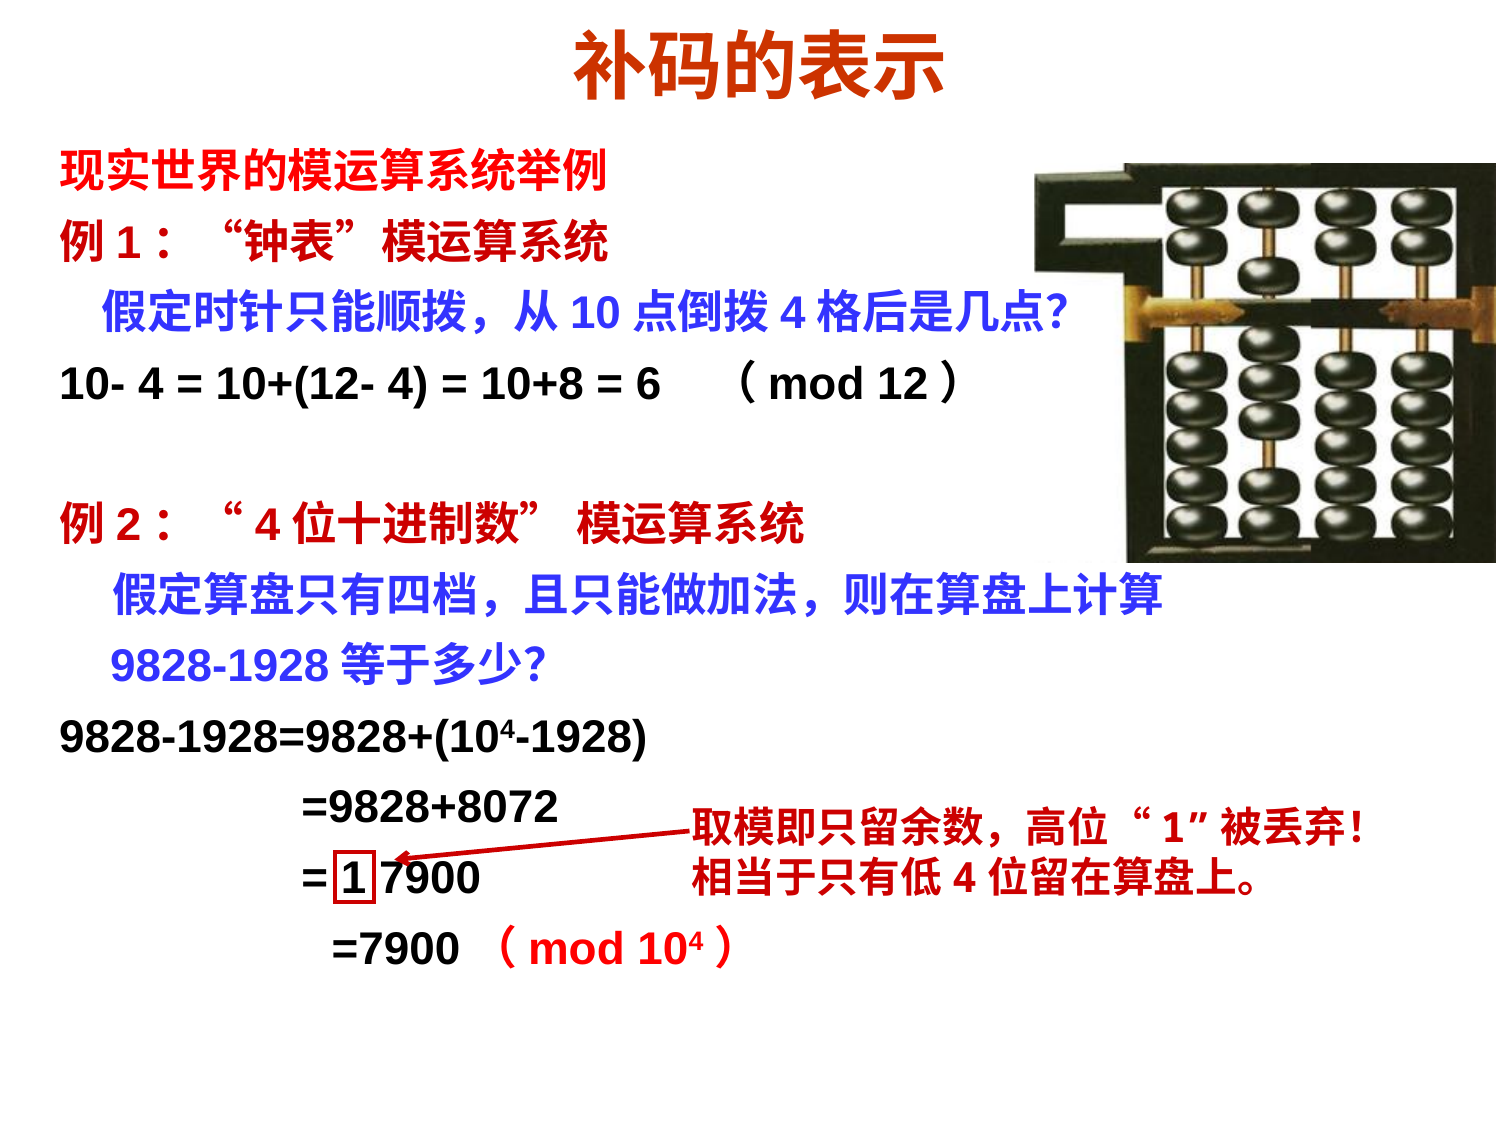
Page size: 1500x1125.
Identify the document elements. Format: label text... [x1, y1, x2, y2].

list 现实世界的模运算系统举例 例1：“钟表”模运算系统 假定时针只能顺拨，从10点倒拨4格后是几点？ 10- 4 = 10+(12- 4) = 10+8 = 6 （mod 12） 例2：“4位十进制数” 模运算系统 假定算盘只有四档，且只能做加法，则在算盘上计算 9828-1928等于多少？ 9828-1928=9828+(104-1928) =9828+8072 = 1 7900 =7900（mod 104） [48, 126, 1436, 979]
picture [1034, 163, 1496, 563]
title 补码的表示 [84, 26, 1436, 126]
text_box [334, 792, 1407, 909]
